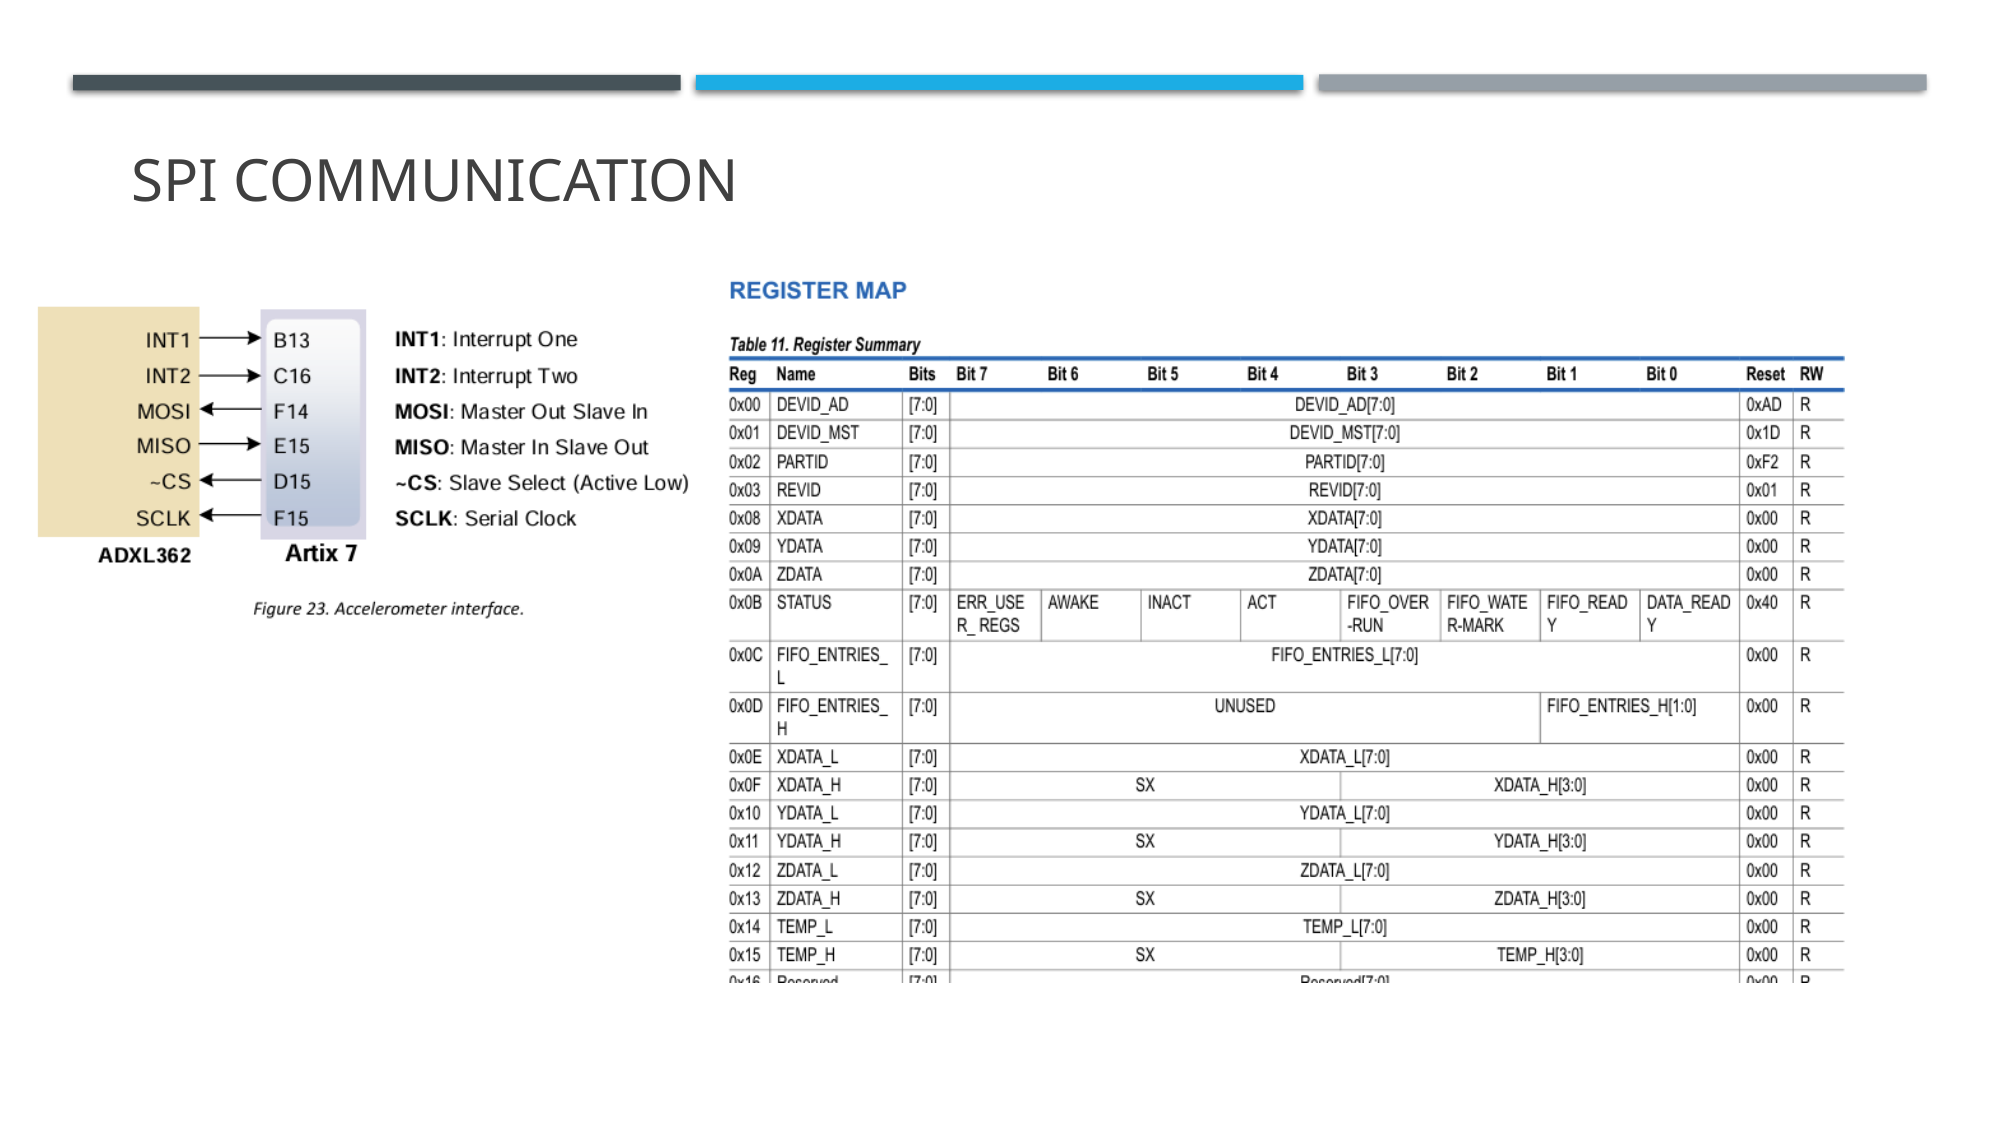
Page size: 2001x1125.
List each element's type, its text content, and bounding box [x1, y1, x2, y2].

picture [5, 276, 1846, 983]
text_box SPI communication [116, 135, 1721, 246]
